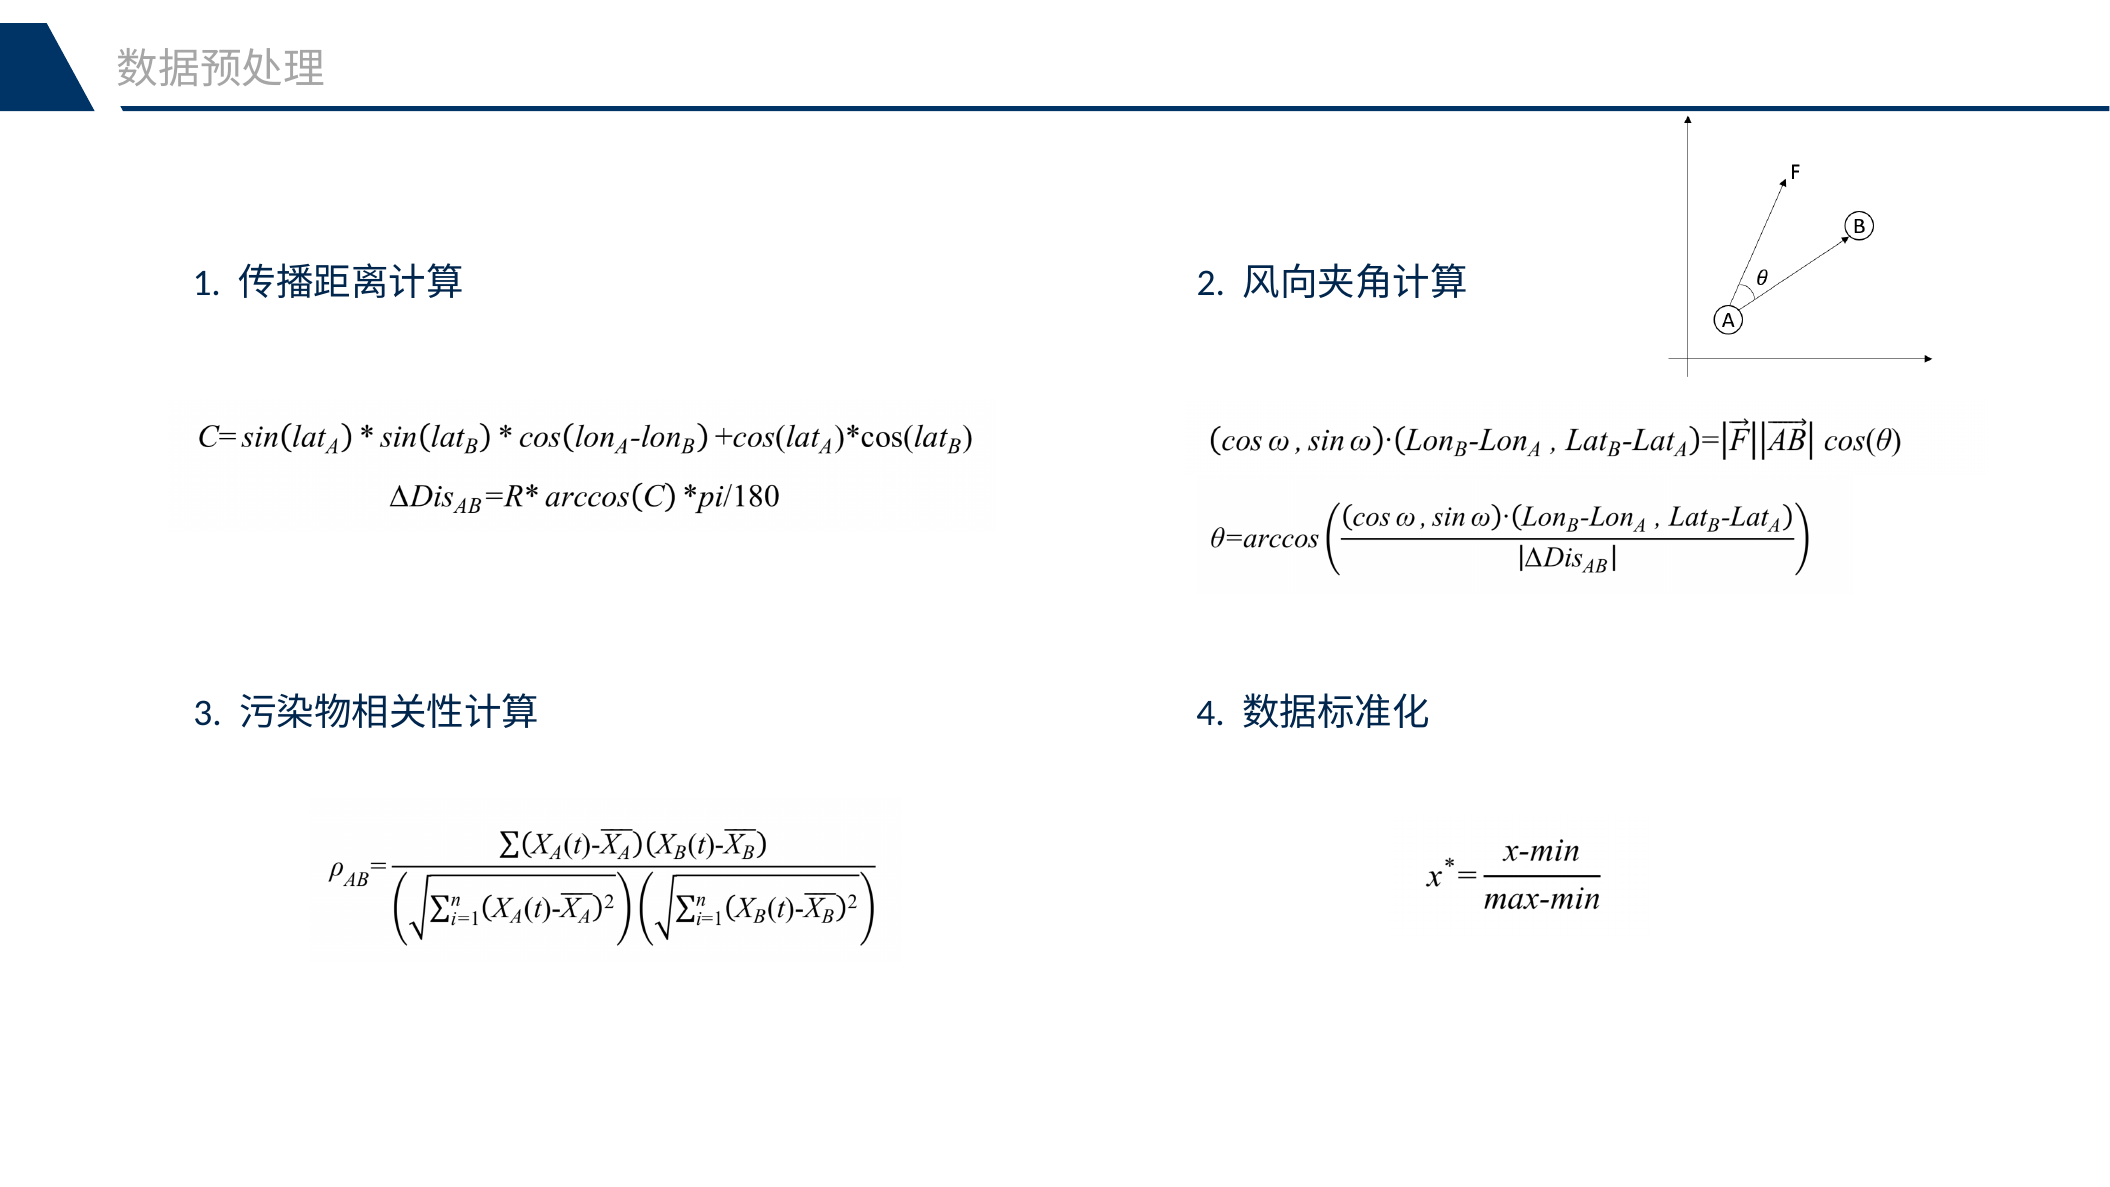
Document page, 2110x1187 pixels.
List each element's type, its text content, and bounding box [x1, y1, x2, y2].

picture [308, 797, 902, 962]
text_box [118, 104, 2110, 113]
text_box 4. 数据标准化 [1181, 680, 1445, 741]
text_box [0, 22, 97, 113]
picture [1668, 107, 1940, 377]
picture [168, 398, 996, 533]
text_box 数据预处理 [116, 41, 682, 92]
picture [1389, 813, 1650, 936]
text_box 1. 传播距离计算 [177, 250, 479, 311]
text_box 3. 污染物相关性计算 [178, 680, 555, 741]
text_box 2. 风向夹角计算 [1181, 250, 1483, 310]
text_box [1184, 398, 1988, 595]
